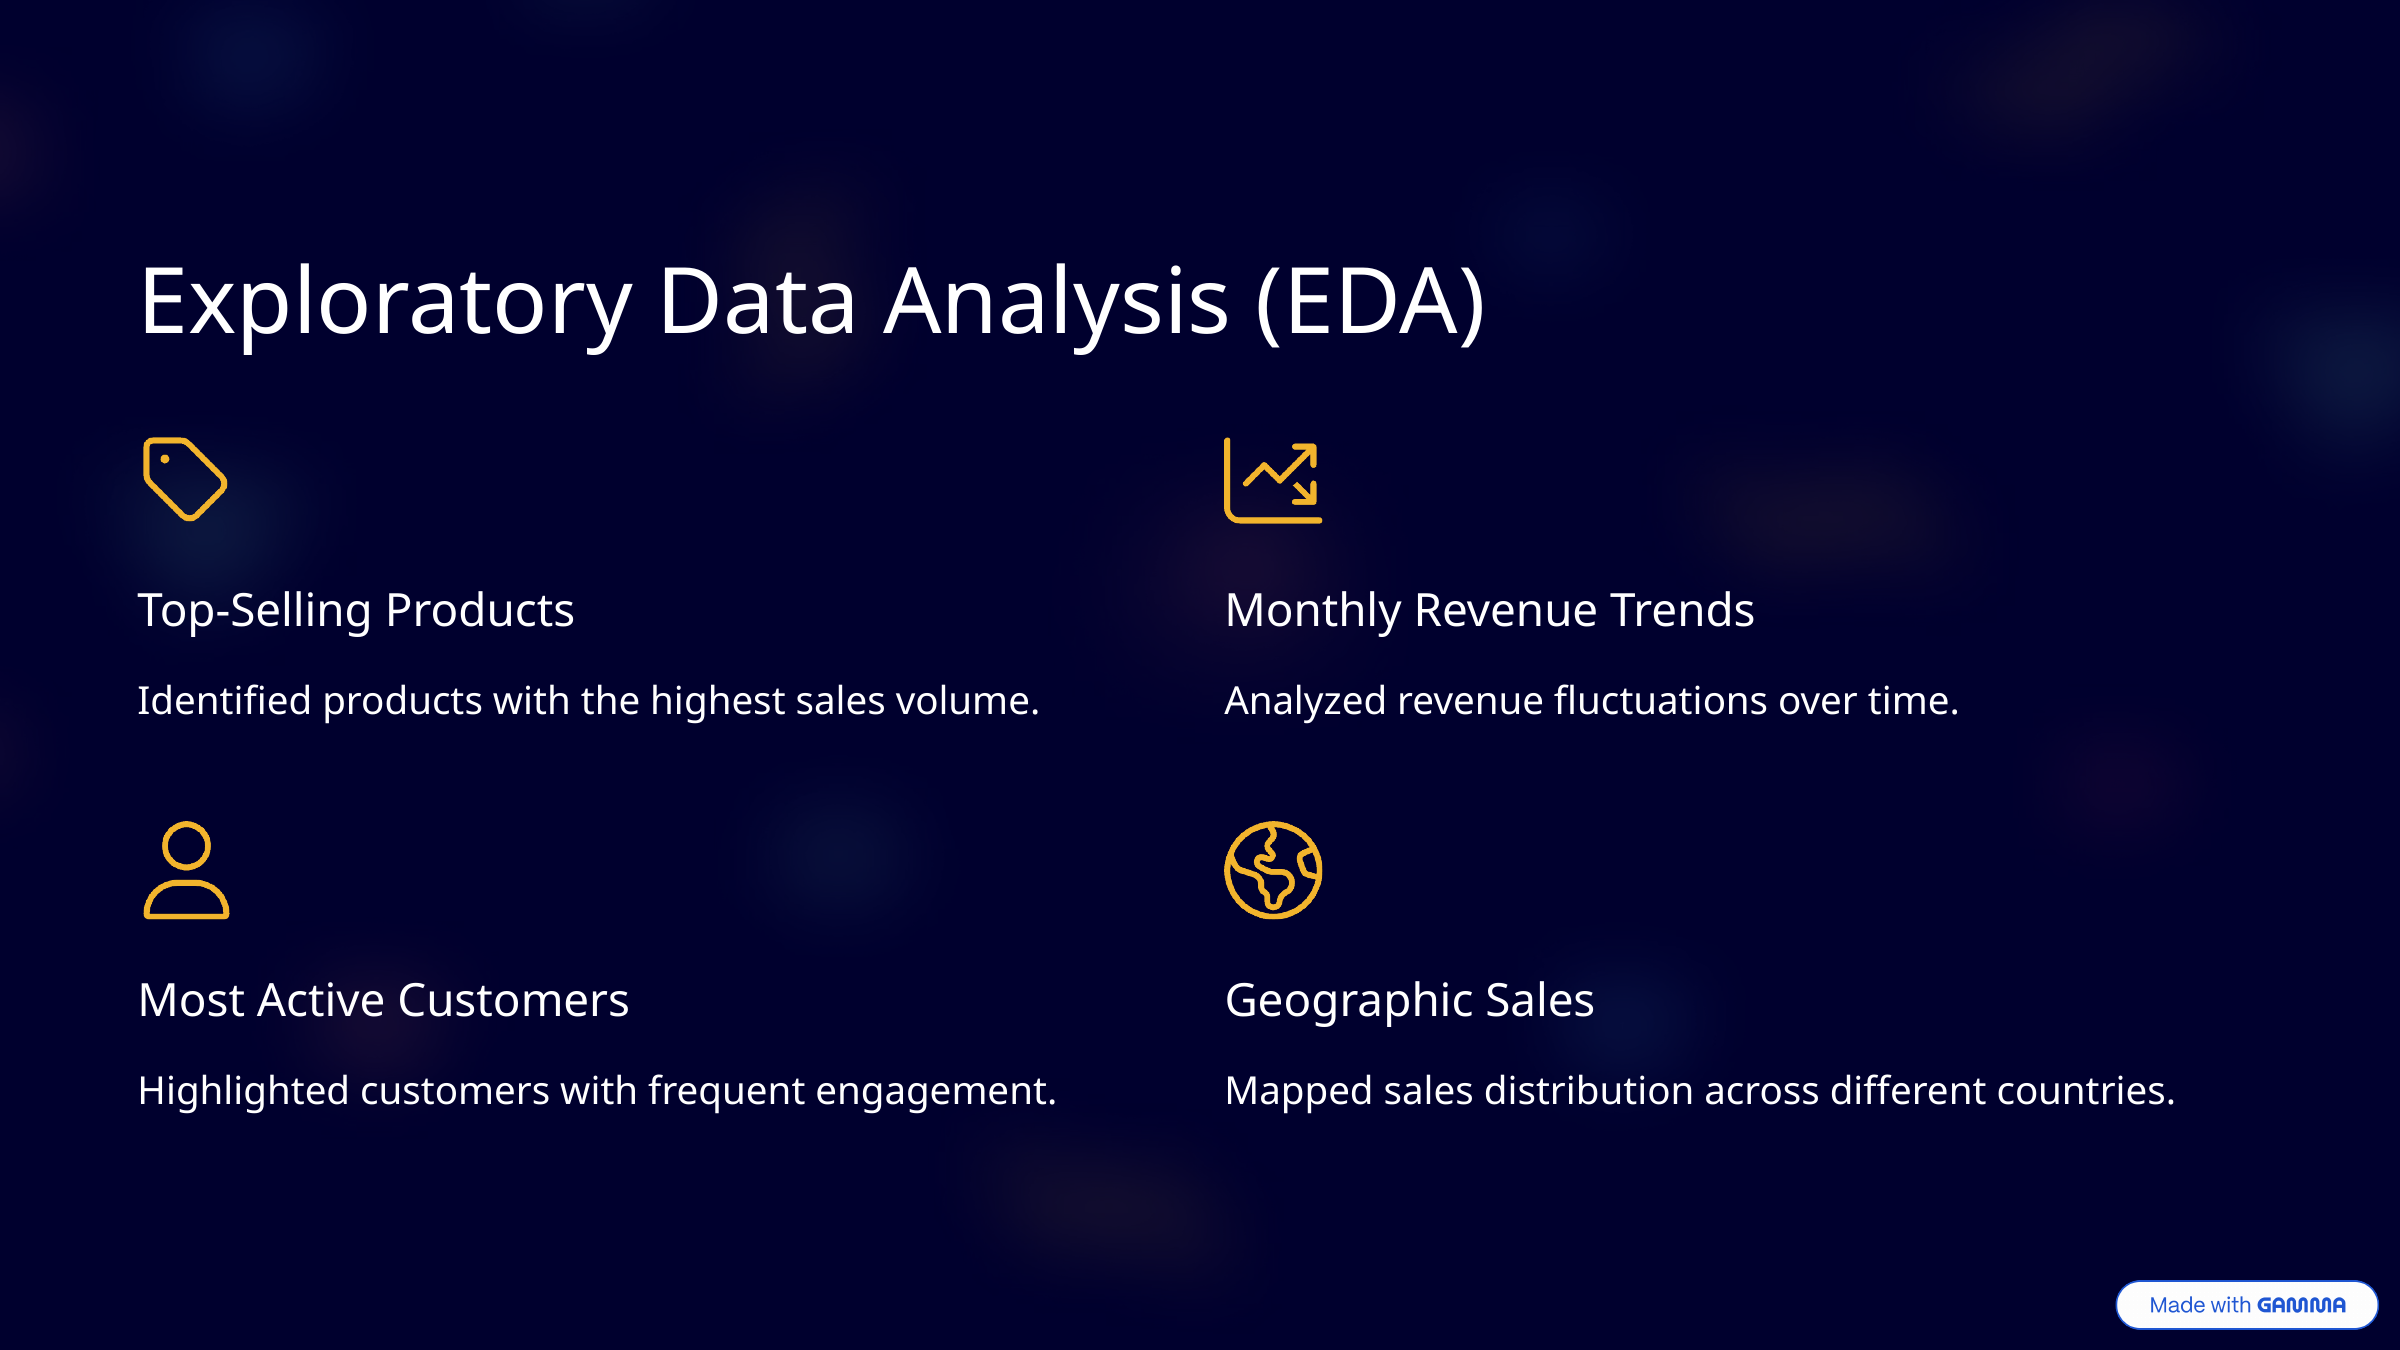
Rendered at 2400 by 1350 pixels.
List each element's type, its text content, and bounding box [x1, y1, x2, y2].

text_box Mapped sales distribution across different countries. [1224, 1049, 2263, 1113]
text_box Exploratory Data Analysis (EDA) [137, 237, 1516, 353]
text_box Top-Selling Products [137, 578, 600, 637]
text_box Highlighted customers with frequent engagement. [137, 1049, 1176, 1113]
picture [137, 431, 236, 530]
text_box Geographic Sales [1224, 968, 1687, 1026]
picture [1224, 821, 1323, 920]
text_box Identified products with the highest sales volume. [137, 660, 1176, 723]
picture [1224, 431, 1323, 530]
text_box Monthly Revenue Trends [1224, 578, 1747, 637]
picture [2106, 1271, 2389, 1339]
text_box Analyzed revenue fluctuations over time. [1224, 660, 2263, 723]
picture [137, 821, 236, 920]
text_box Most Active Customers [137, 968, 625, 1026]
